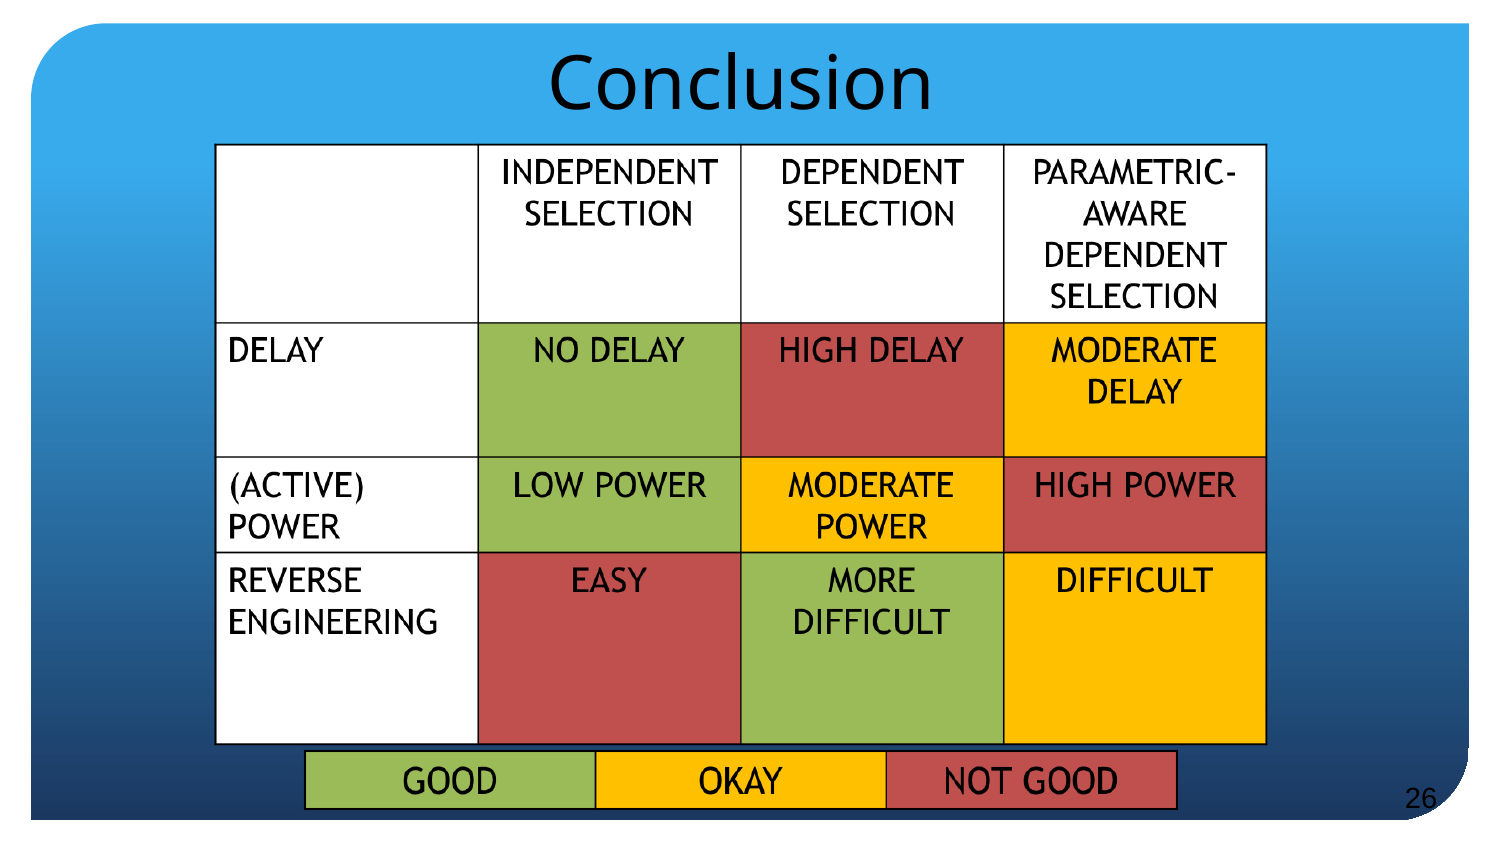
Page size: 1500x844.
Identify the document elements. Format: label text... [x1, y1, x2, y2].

picture [214, 138, 1268, 825]
title Conclusion [119, 10, 1363, 140]
slide_number 26 [1389, 764, 1480, 830]
